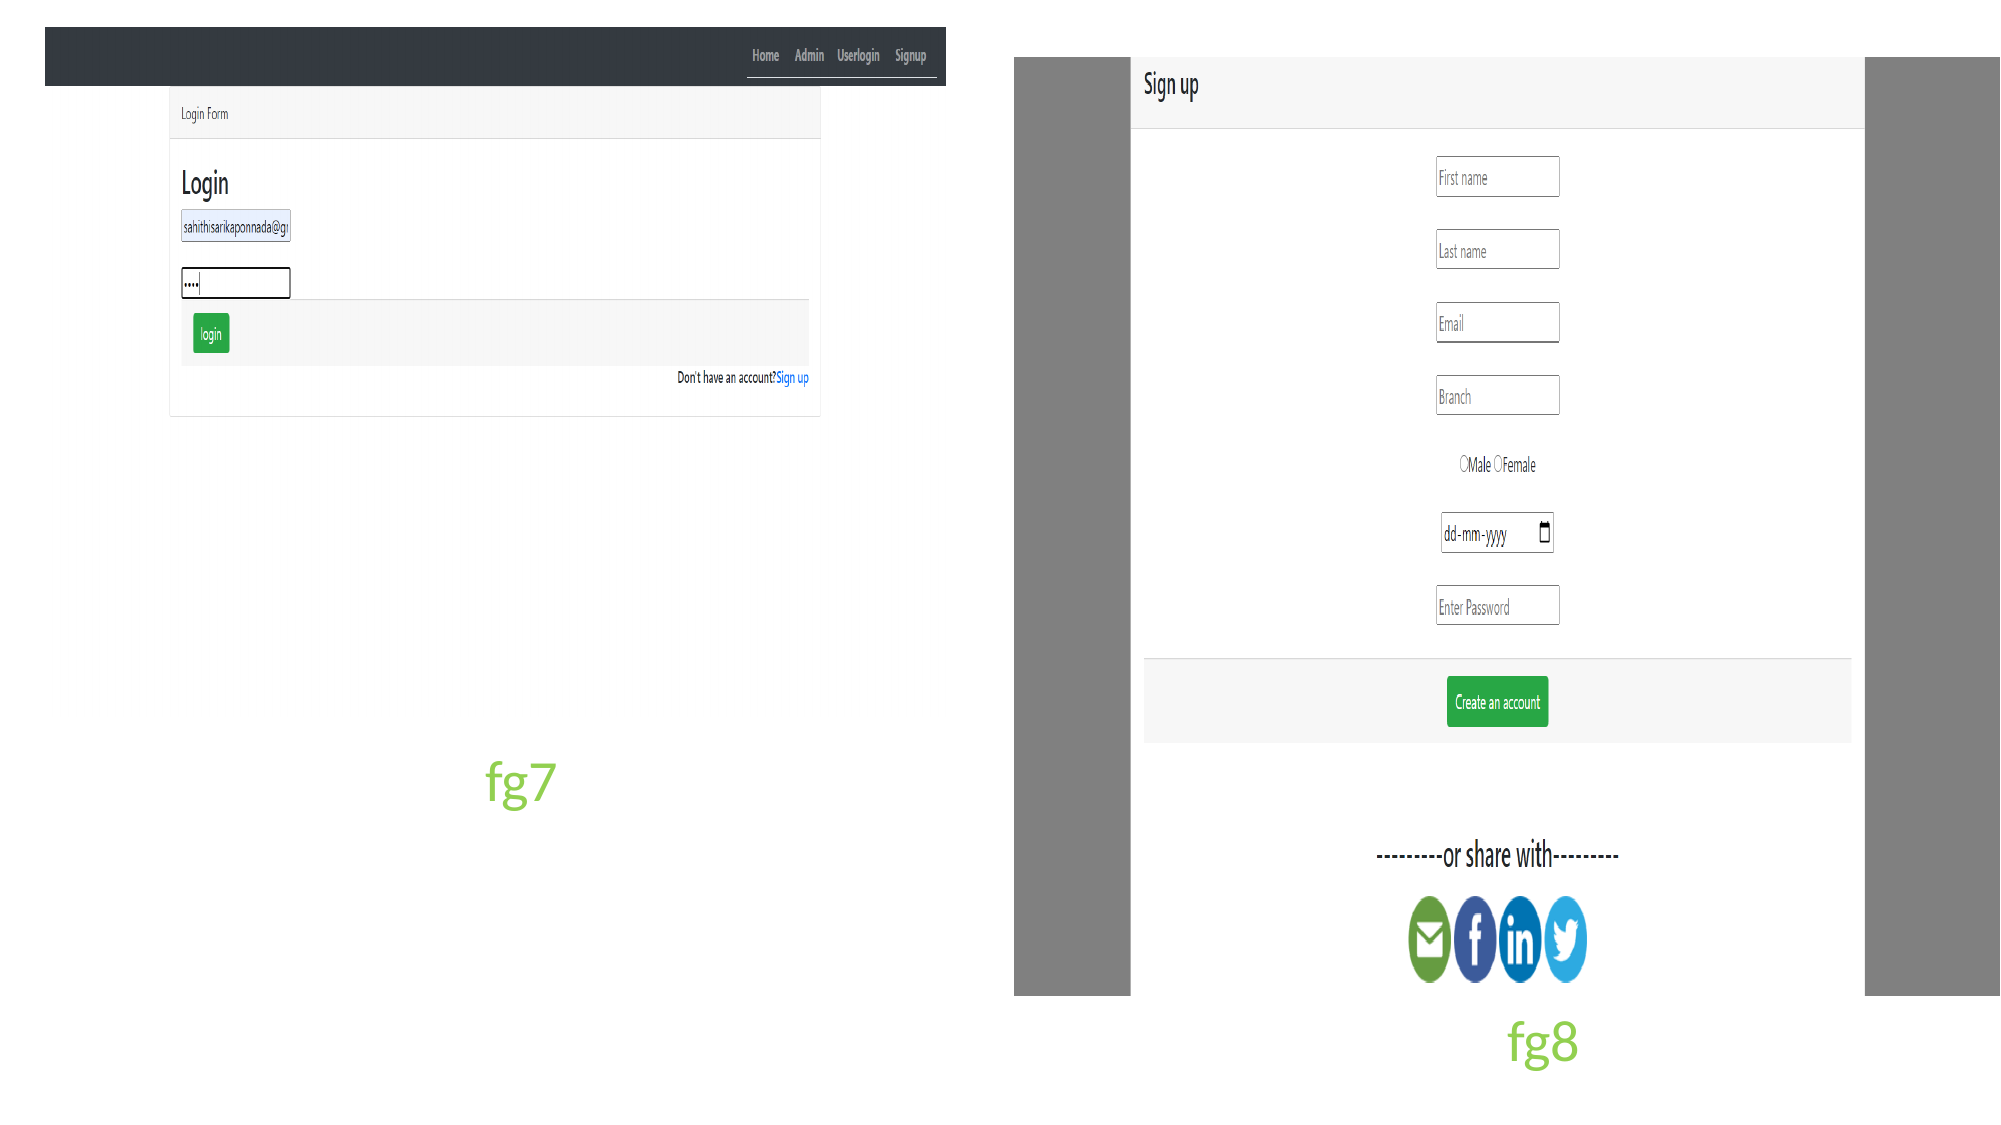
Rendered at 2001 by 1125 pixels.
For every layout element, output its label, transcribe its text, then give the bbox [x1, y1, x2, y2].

picture [1014, 57, 2000, 996]
picture [45, 27, 946, 717]
text_box fg8 [1484, 996, 1785, 1081]
text_box fg7 [470, 735, 738, 821]
